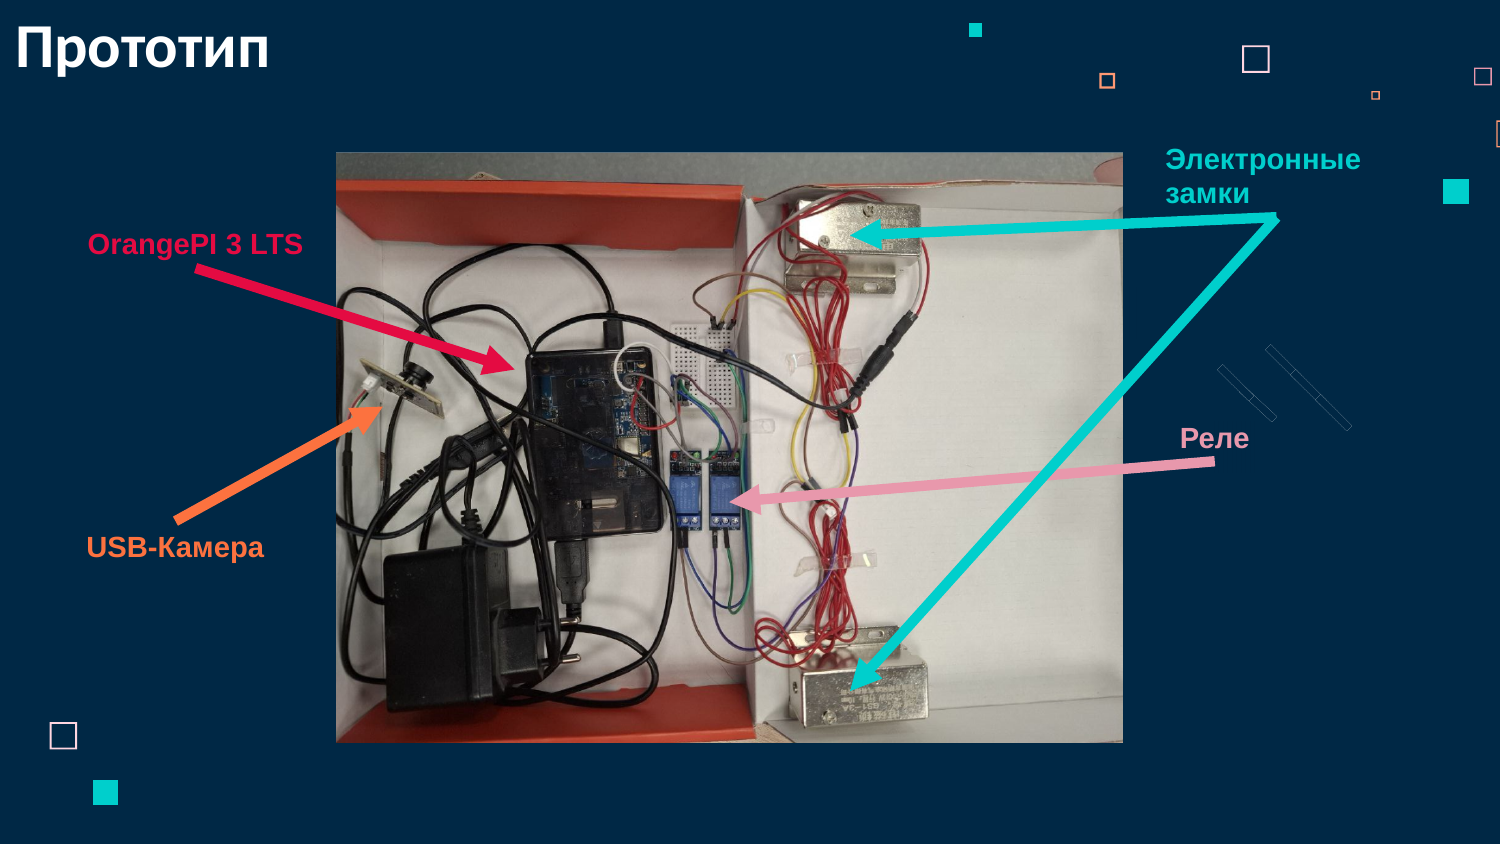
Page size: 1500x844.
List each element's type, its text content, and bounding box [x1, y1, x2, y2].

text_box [849, 218, 1277, 692]
picture [336, 53, 1123, 841]
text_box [195, 268, 515, 370]
picture [1277, 352, 1356, 430]
text_box USB-Камера [71, 521, 280, 571]
text_box Электронные замки [1150, 132, 1403, 218]
text_box OrangePI 3 LTS [72, 218, 319, 268]
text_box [175, 406, 384, 522]
text_box Прототип [0, 0, 776, 95]
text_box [728, 461, 844, 503]
